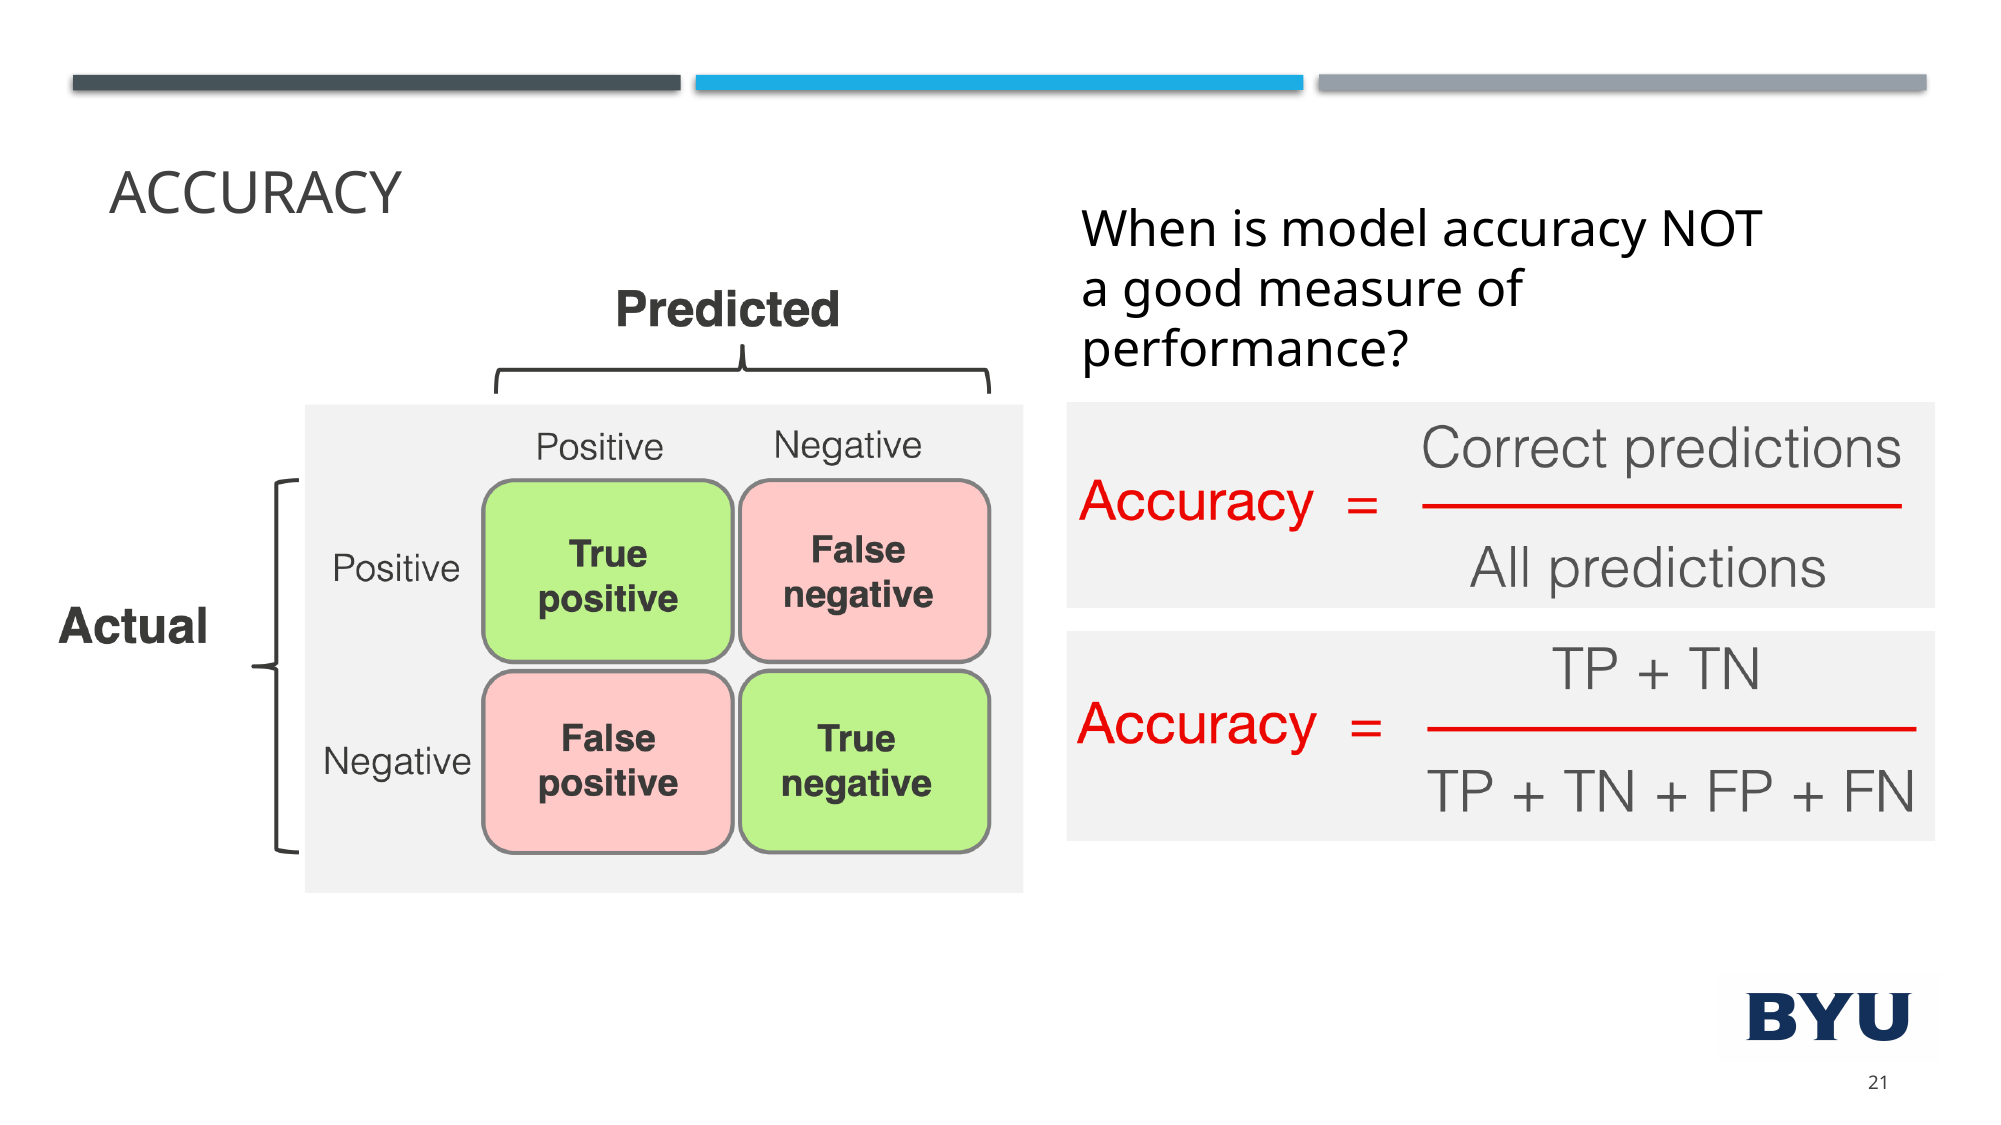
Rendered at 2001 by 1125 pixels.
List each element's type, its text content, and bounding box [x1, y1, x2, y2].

picture [1066, 630, 1936, 841]
slide_number 21 [1732, 1053, 1905, 1114]
picture [49, 283, 1024, 894]
title Accuracy [94, 119, 1024, 233]
picture [1066, 402, 1936, 609]
picture [1718, 972, 1941, 1062]
text_box When is model accuracy NOT a good measure of performance? [1066, 189, 1783, 385]
